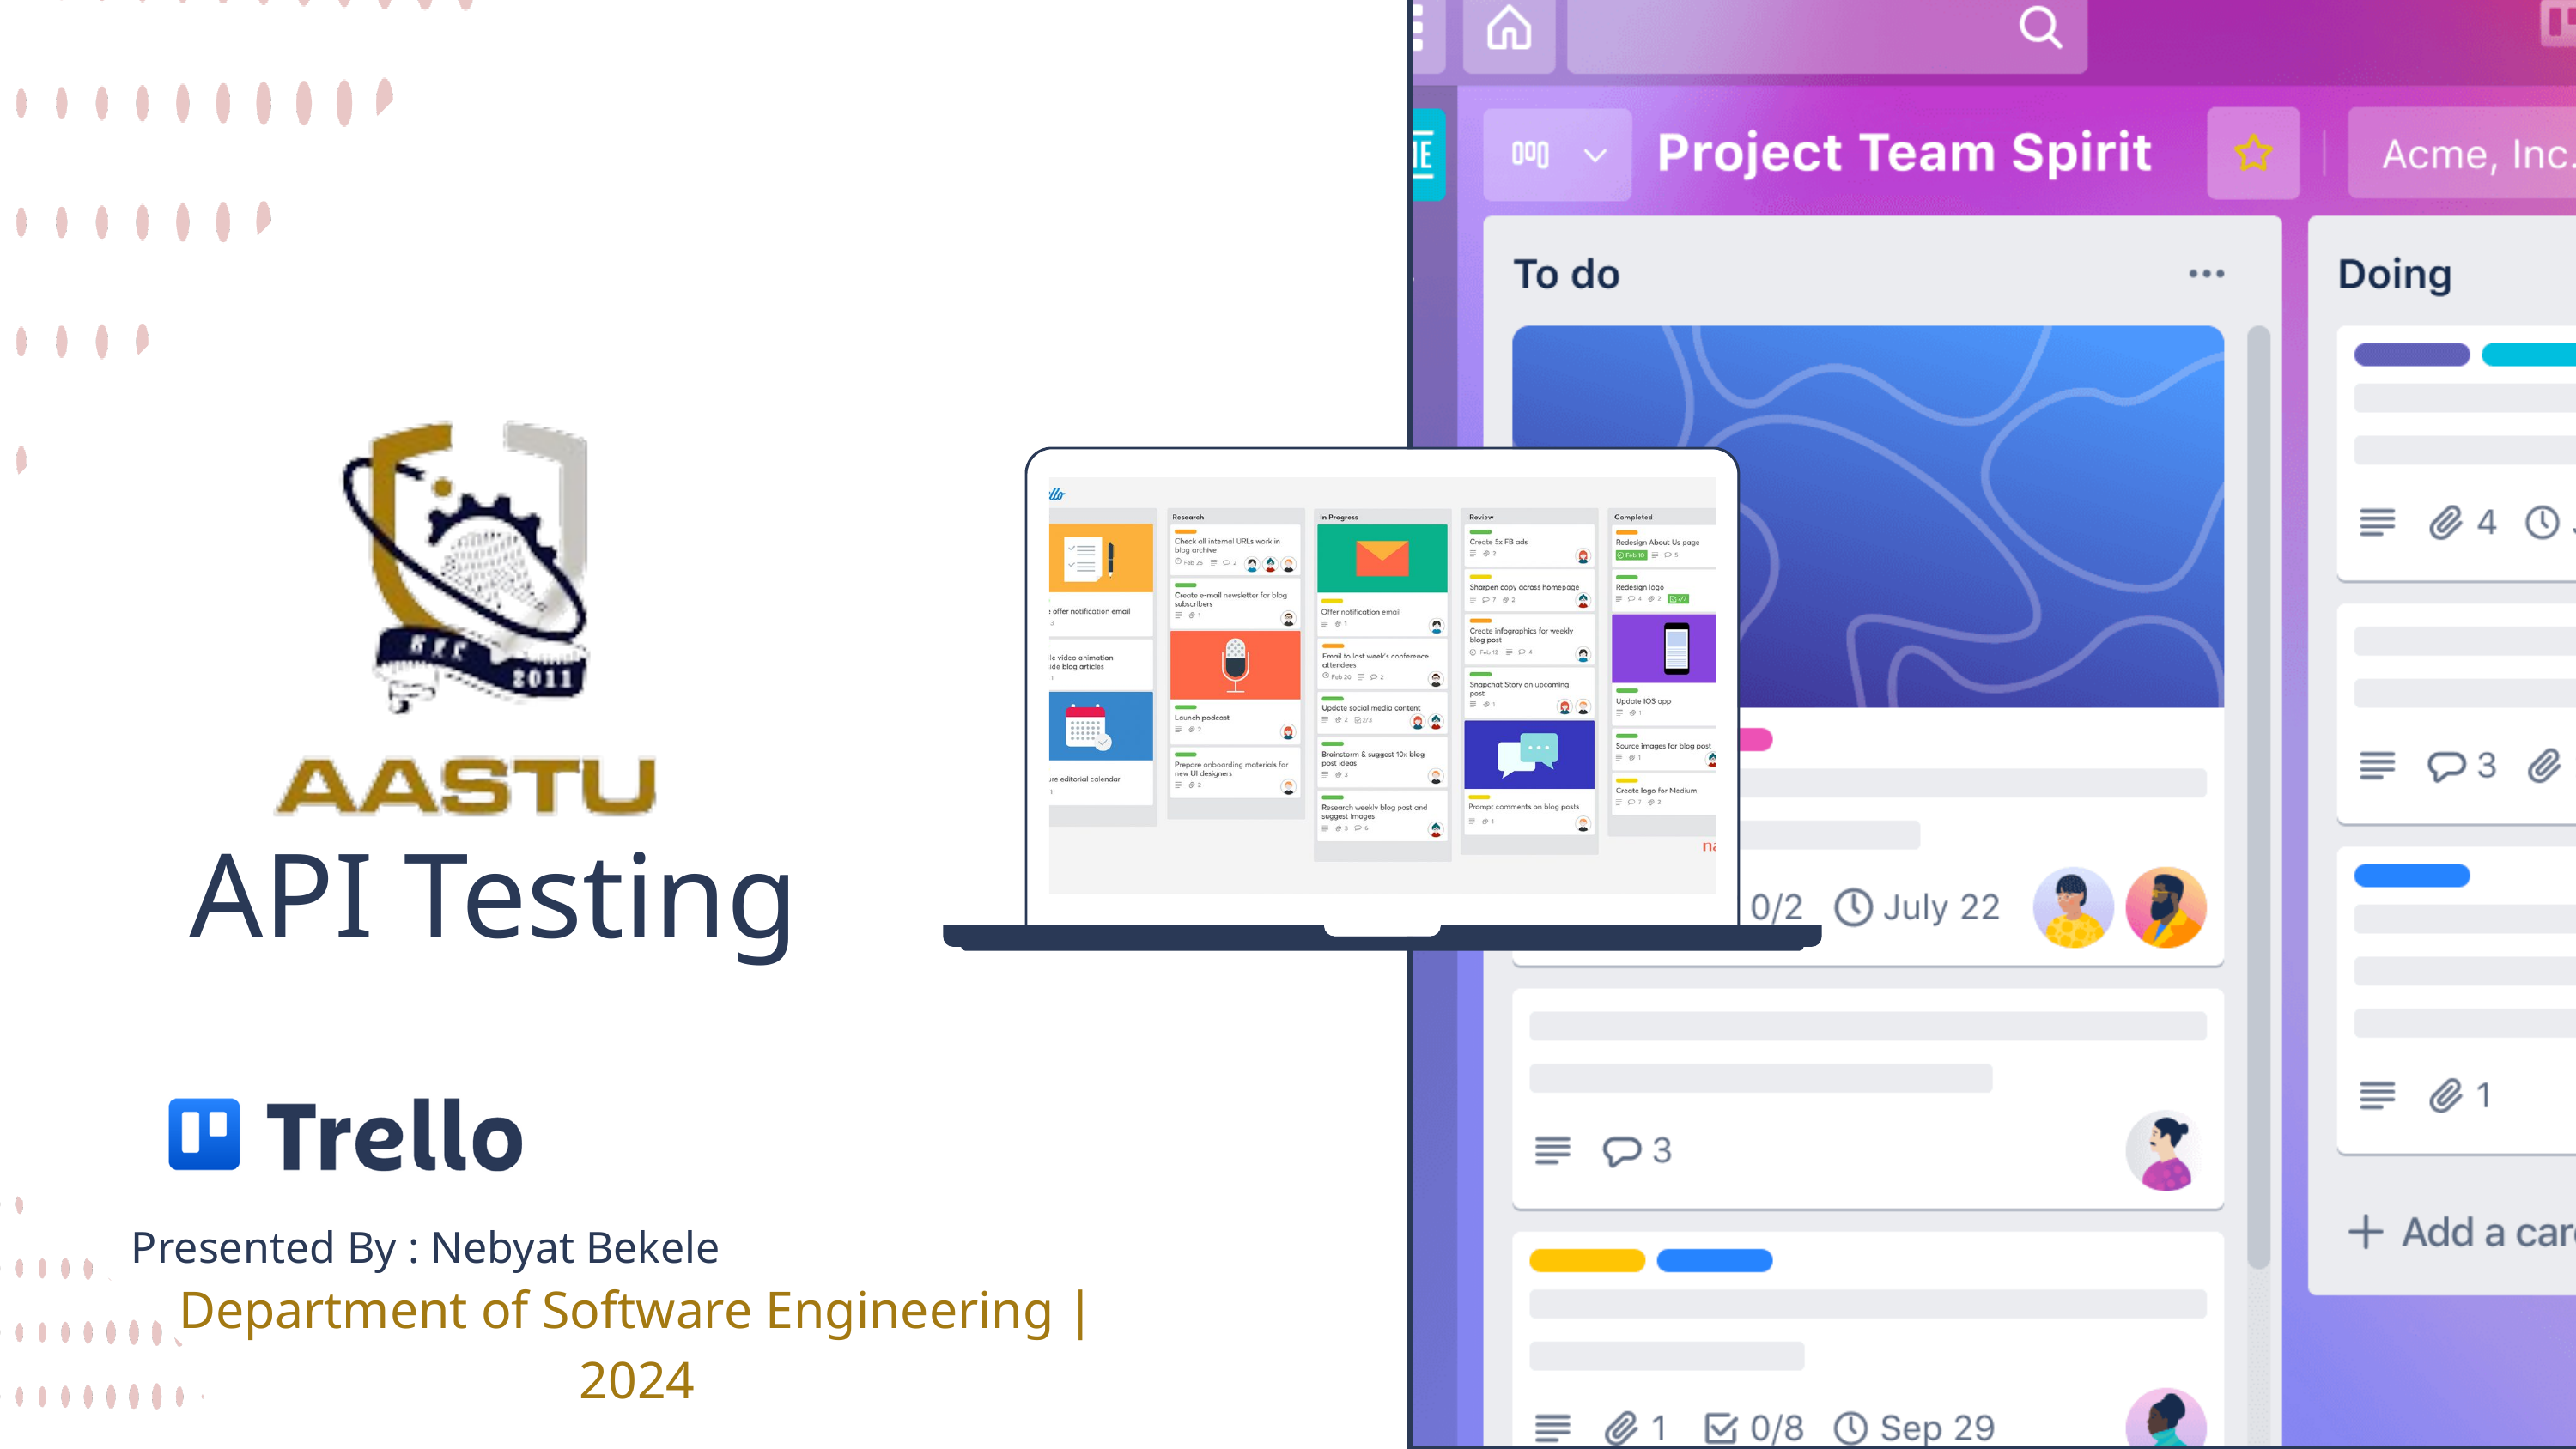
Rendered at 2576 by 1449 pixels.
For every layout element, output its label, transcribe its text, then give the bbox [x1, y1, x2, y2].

text_box Presented By : Nebyat Bekele [36, 1211, 1315, 1272]
text_box [0, 0, 494, 494]
text_box API Testing [148, 797, 840, 961]
text_box [118, 1014, 570, 1211]
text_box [943, 446, 1822, 951]
text_box [0, 1179, 229, 1449]
text_box [118, 275, 857, 1014]
text_box Department of Software Engineering | 2024 [118, 1267, 1157, 1410]
text_box [1410, 0, 2576, 1449]
